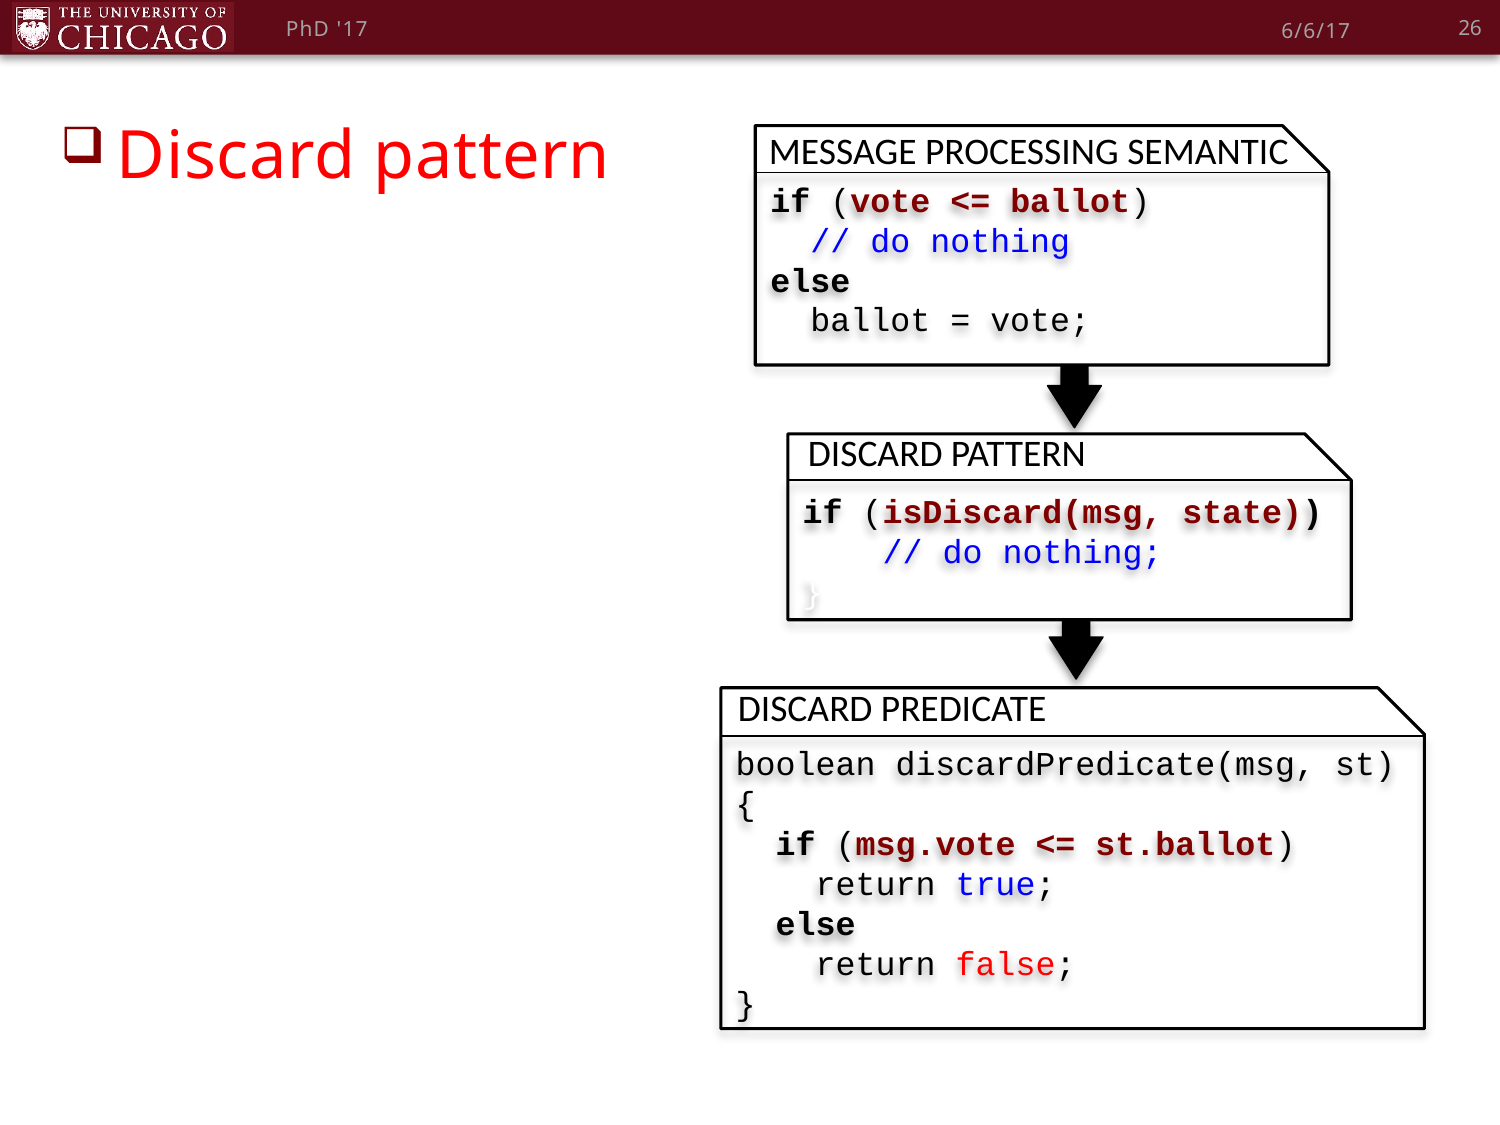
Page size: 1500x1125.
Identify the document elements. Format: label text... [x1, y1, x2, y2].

slide_number 26 [1365, 0, 1497, 59]
text_box [1048, 634, 1104, 676]
text_box [1046, 378, 1102, 421]
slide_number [1096, 7, 1365, 52]
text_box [715, 676, 1425, 1029]
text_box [744, 119, 1330, 366]
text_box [787, 421, 1352, 620]
footer PhD '17 [270, 7, 806, 52]
picture [12, 2, 234, 52]
list Discard pattern [45, 104, 1460, 1102]
